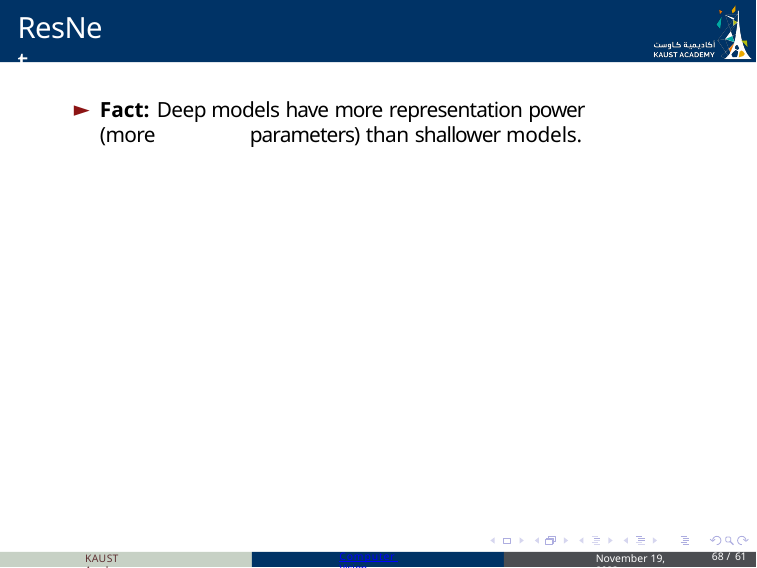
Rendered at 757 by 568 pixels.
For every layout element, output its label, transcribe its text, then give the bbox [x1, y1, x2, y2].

picture [650, 2, 756, 62]
text_box Fact: Deep models have more representation power (more parameters) than shallower models. [69, 94, 614, 147]
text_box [0, 551, 757, 568]
title ResNet [15, 6, 108, 105]
